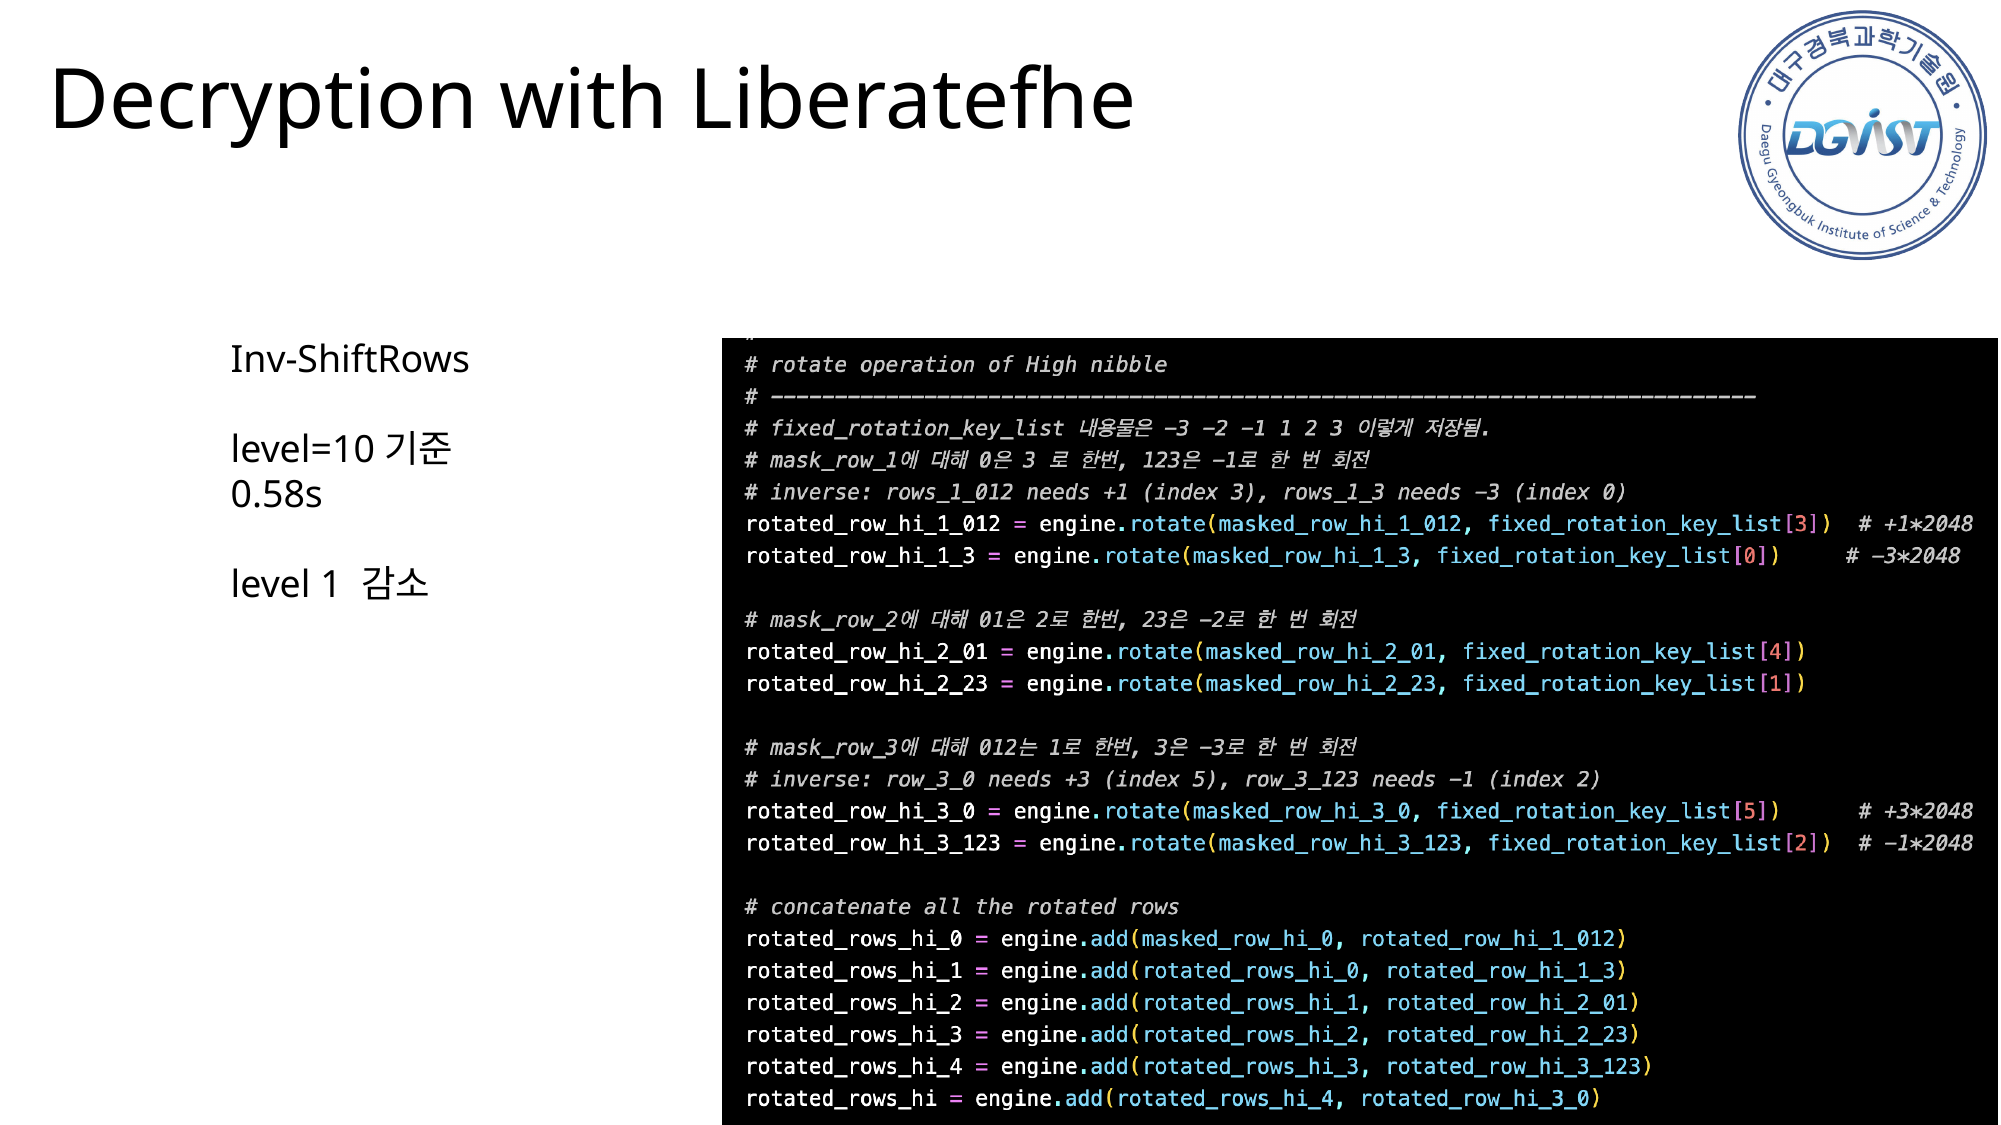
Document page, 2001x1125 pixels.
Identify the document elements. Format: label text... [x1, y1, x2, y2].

text_box Decryption with Liberatefhe [28, 24, 1231, 165]
picture [1726, 0, 1999, 272]
text_box Inv-ShiftRows level=10기준 0.58s level 1 감소 [215, 327, 486, 612]
picture [722, 338, 1999, 1125]
